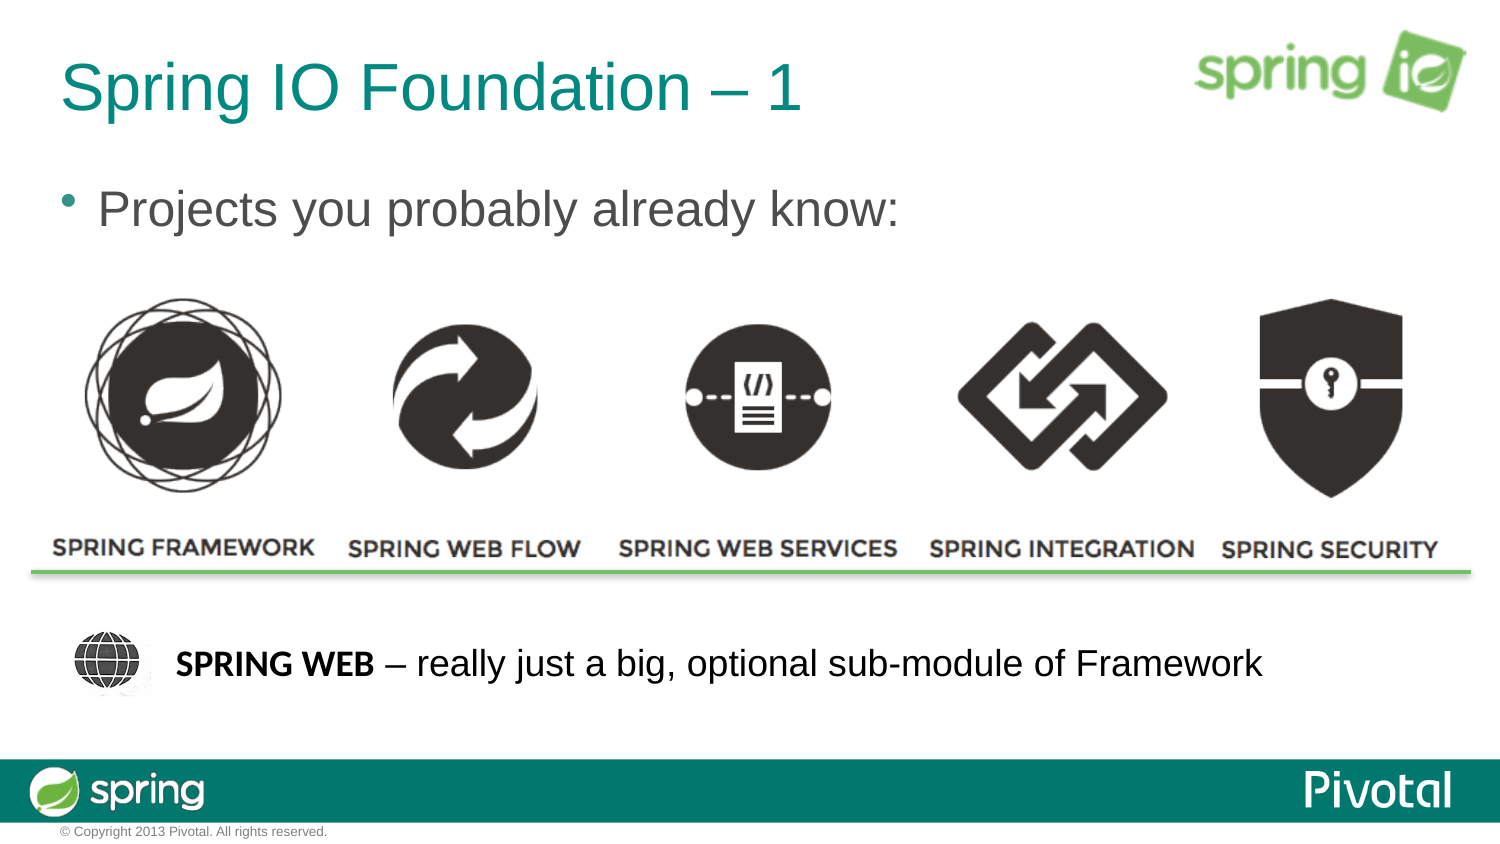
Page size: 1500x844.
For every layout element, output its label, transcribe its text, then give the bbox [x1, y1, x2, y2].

picture [0, 754, 217, 829]
list Projects you probably already know: [60, 176, 1440, 300]
picture [1170, 12, 1480, 132]
list Projects you probably already know: [60, 586, 1440, 732]
title Spring IO Foundation – 1 [60, 53, 1165, 129]
picture [1304, 768, 1452, 811]
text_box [65, 625, 1285, 697]
picture [8, 278, 1500, 584]
